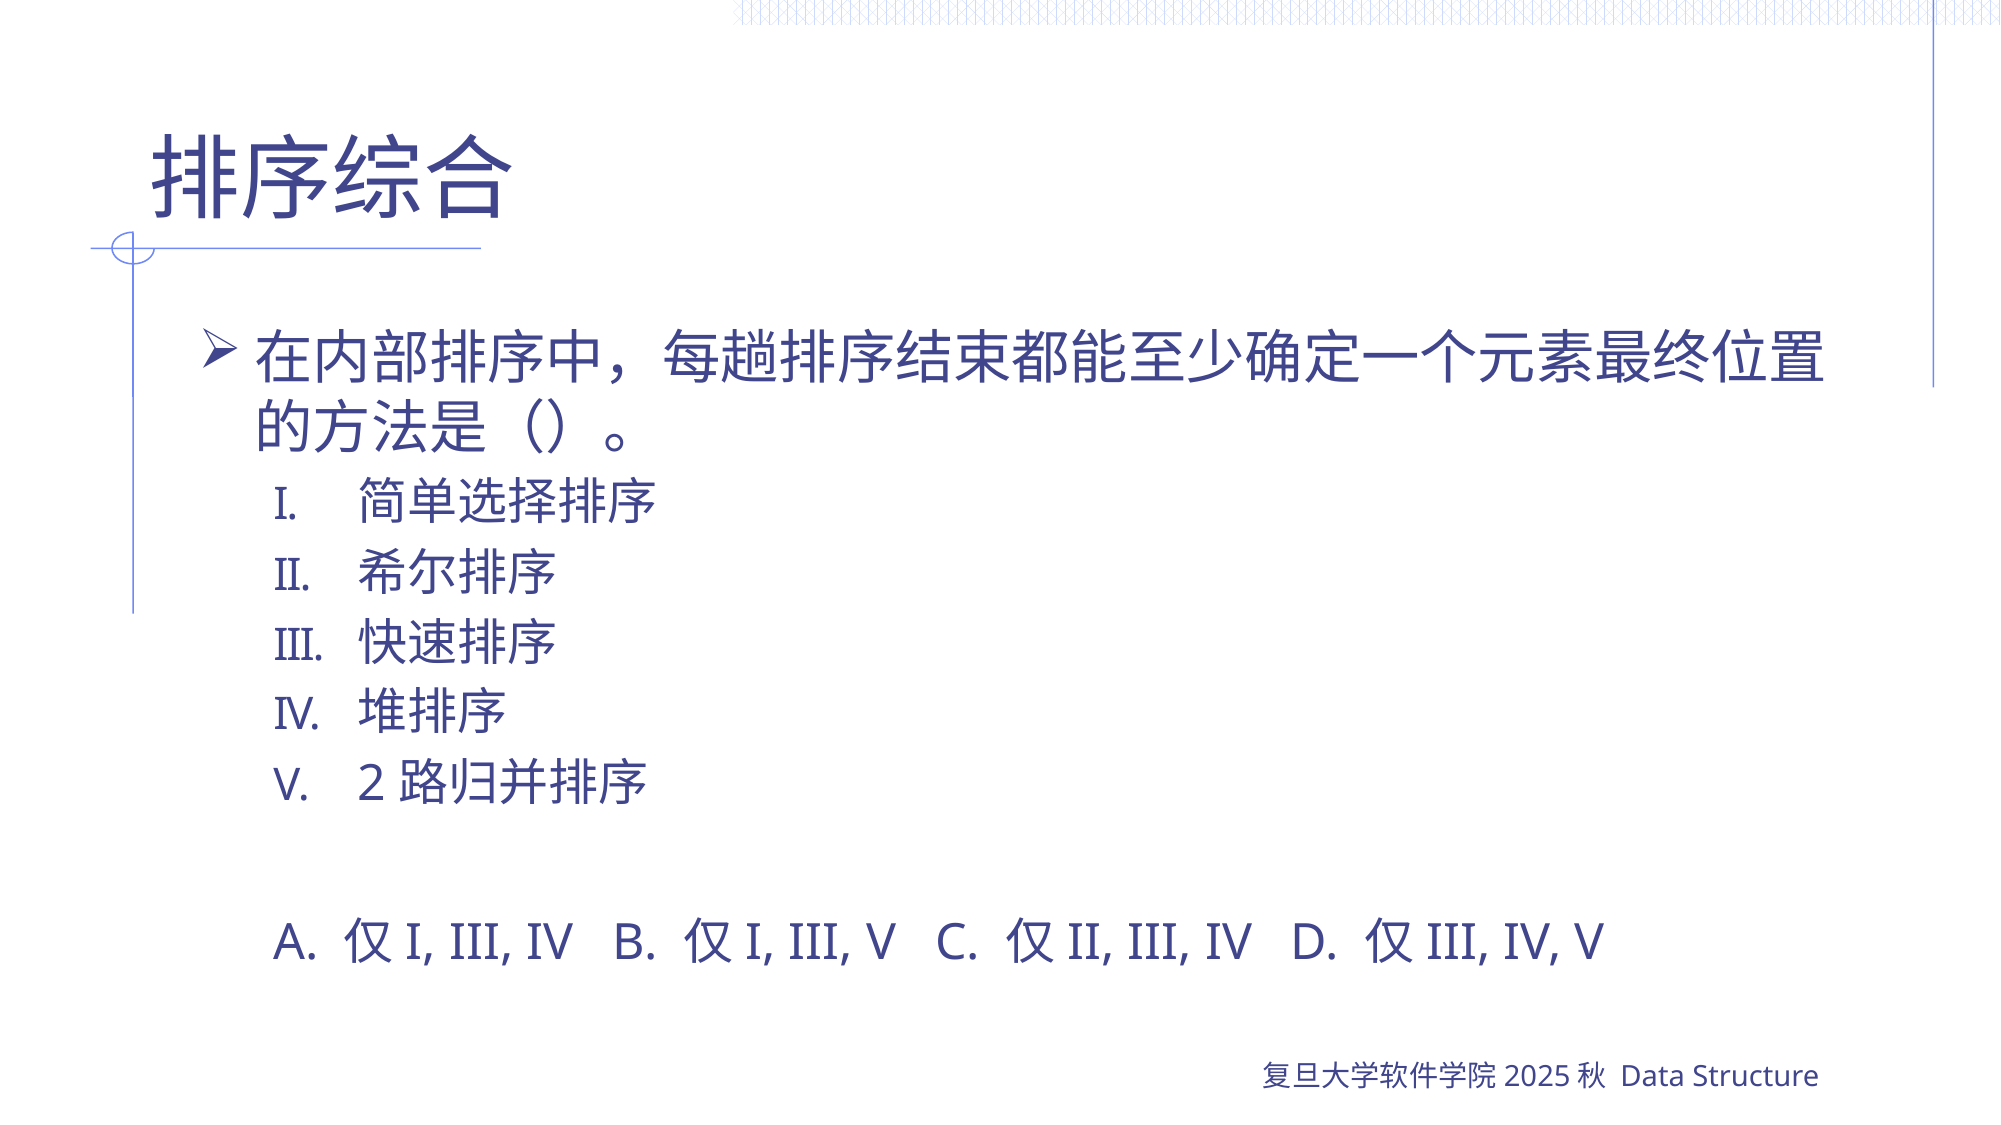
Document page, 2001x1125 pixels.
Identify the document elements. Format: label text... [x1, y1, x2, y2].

list 在内部排序中，每趟排序结束都能至少确定一个元素最终位置的方法是（）。 简单选择排序 希尔排序 快速排序 堆排序 2路归并排序 A. 仅I, III, IV B. 仅I, III, V C. 仅II, III, IV D. 仅III, IV, V [183, 312, 1884, 988]
title 排序综合 [133, 50, 1834, 238]
